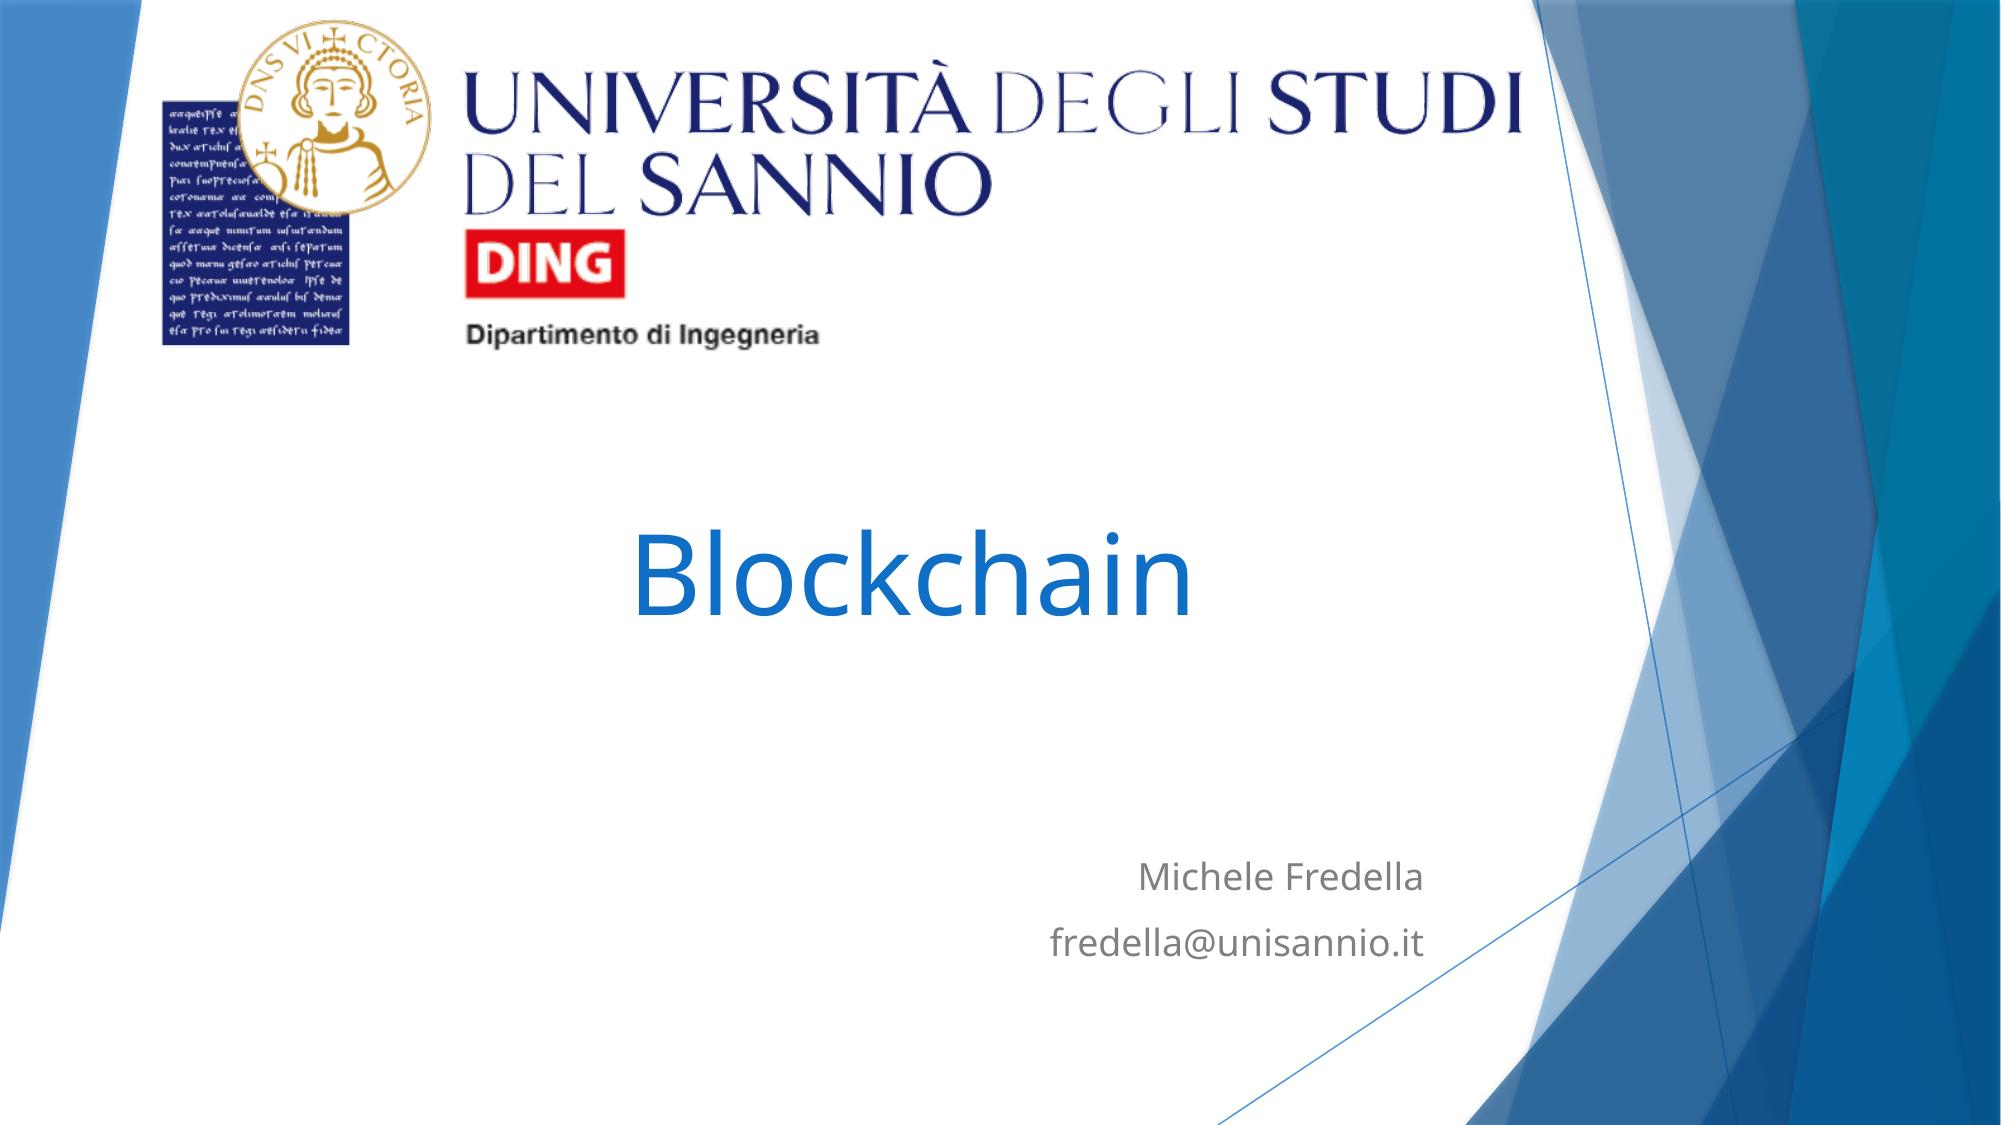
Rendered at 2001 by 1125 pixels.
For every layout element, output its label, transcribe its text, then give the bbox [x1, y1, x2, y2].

picture [136, 0, 1562, 376]
subtitle Michele Fredella fredella@unisannio.it [165, 845, 1440, 1026]
title Blockchain [514, 424, 1312, 646]
